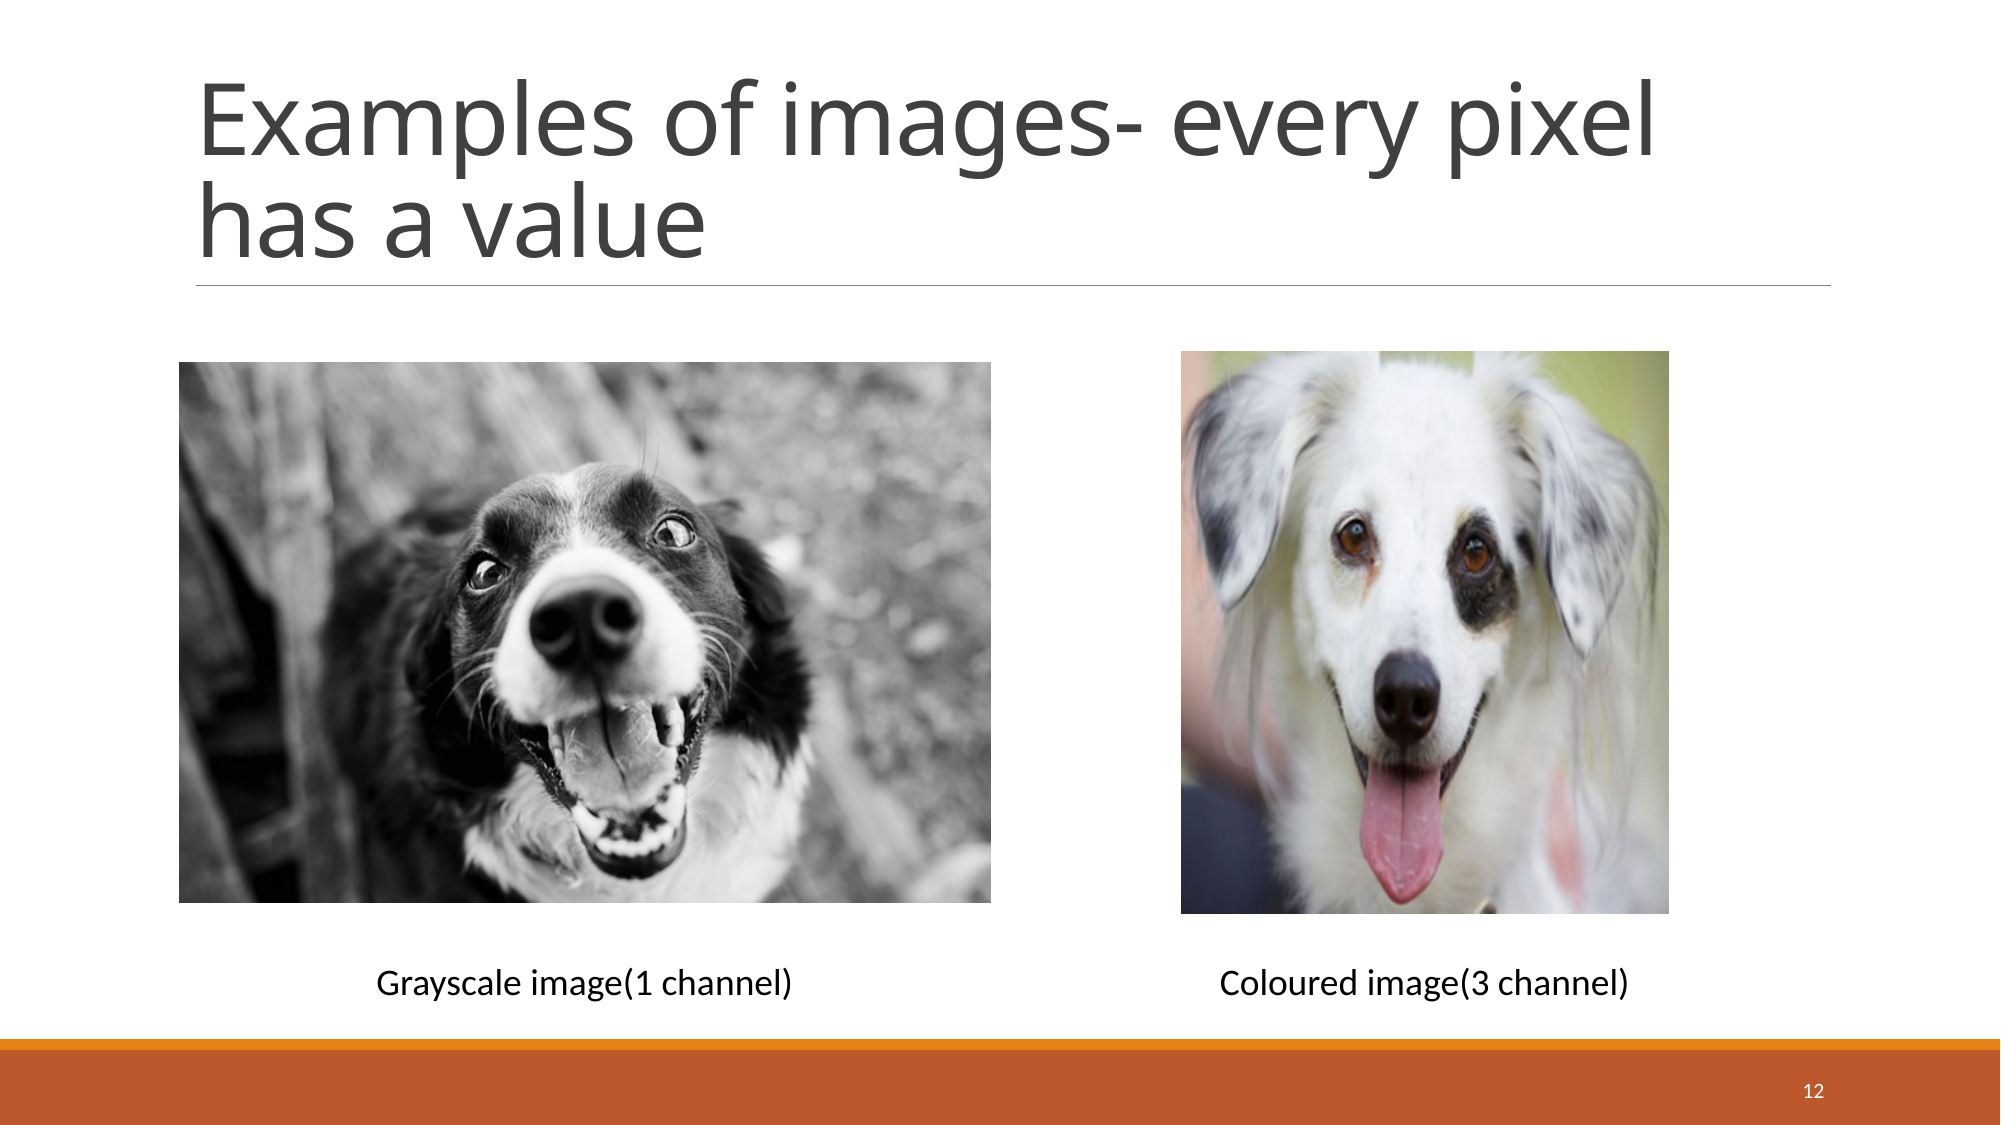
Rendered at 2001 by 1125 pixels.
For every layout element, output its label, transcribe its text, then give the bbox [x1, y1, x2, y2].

text_box Coloured image(3 channel) [1205, 950, 1645, 1010]
title Examples of images- every pixel has a value [180, 47, 1830, 285]
text_box Grayscale image(1 channel) [361, 950, 809, 1010]
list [179, 362, 991, 904]
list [1180, 351, 1670, 915]
slide_number 12 [1624, 1059, 1840, 1120]
